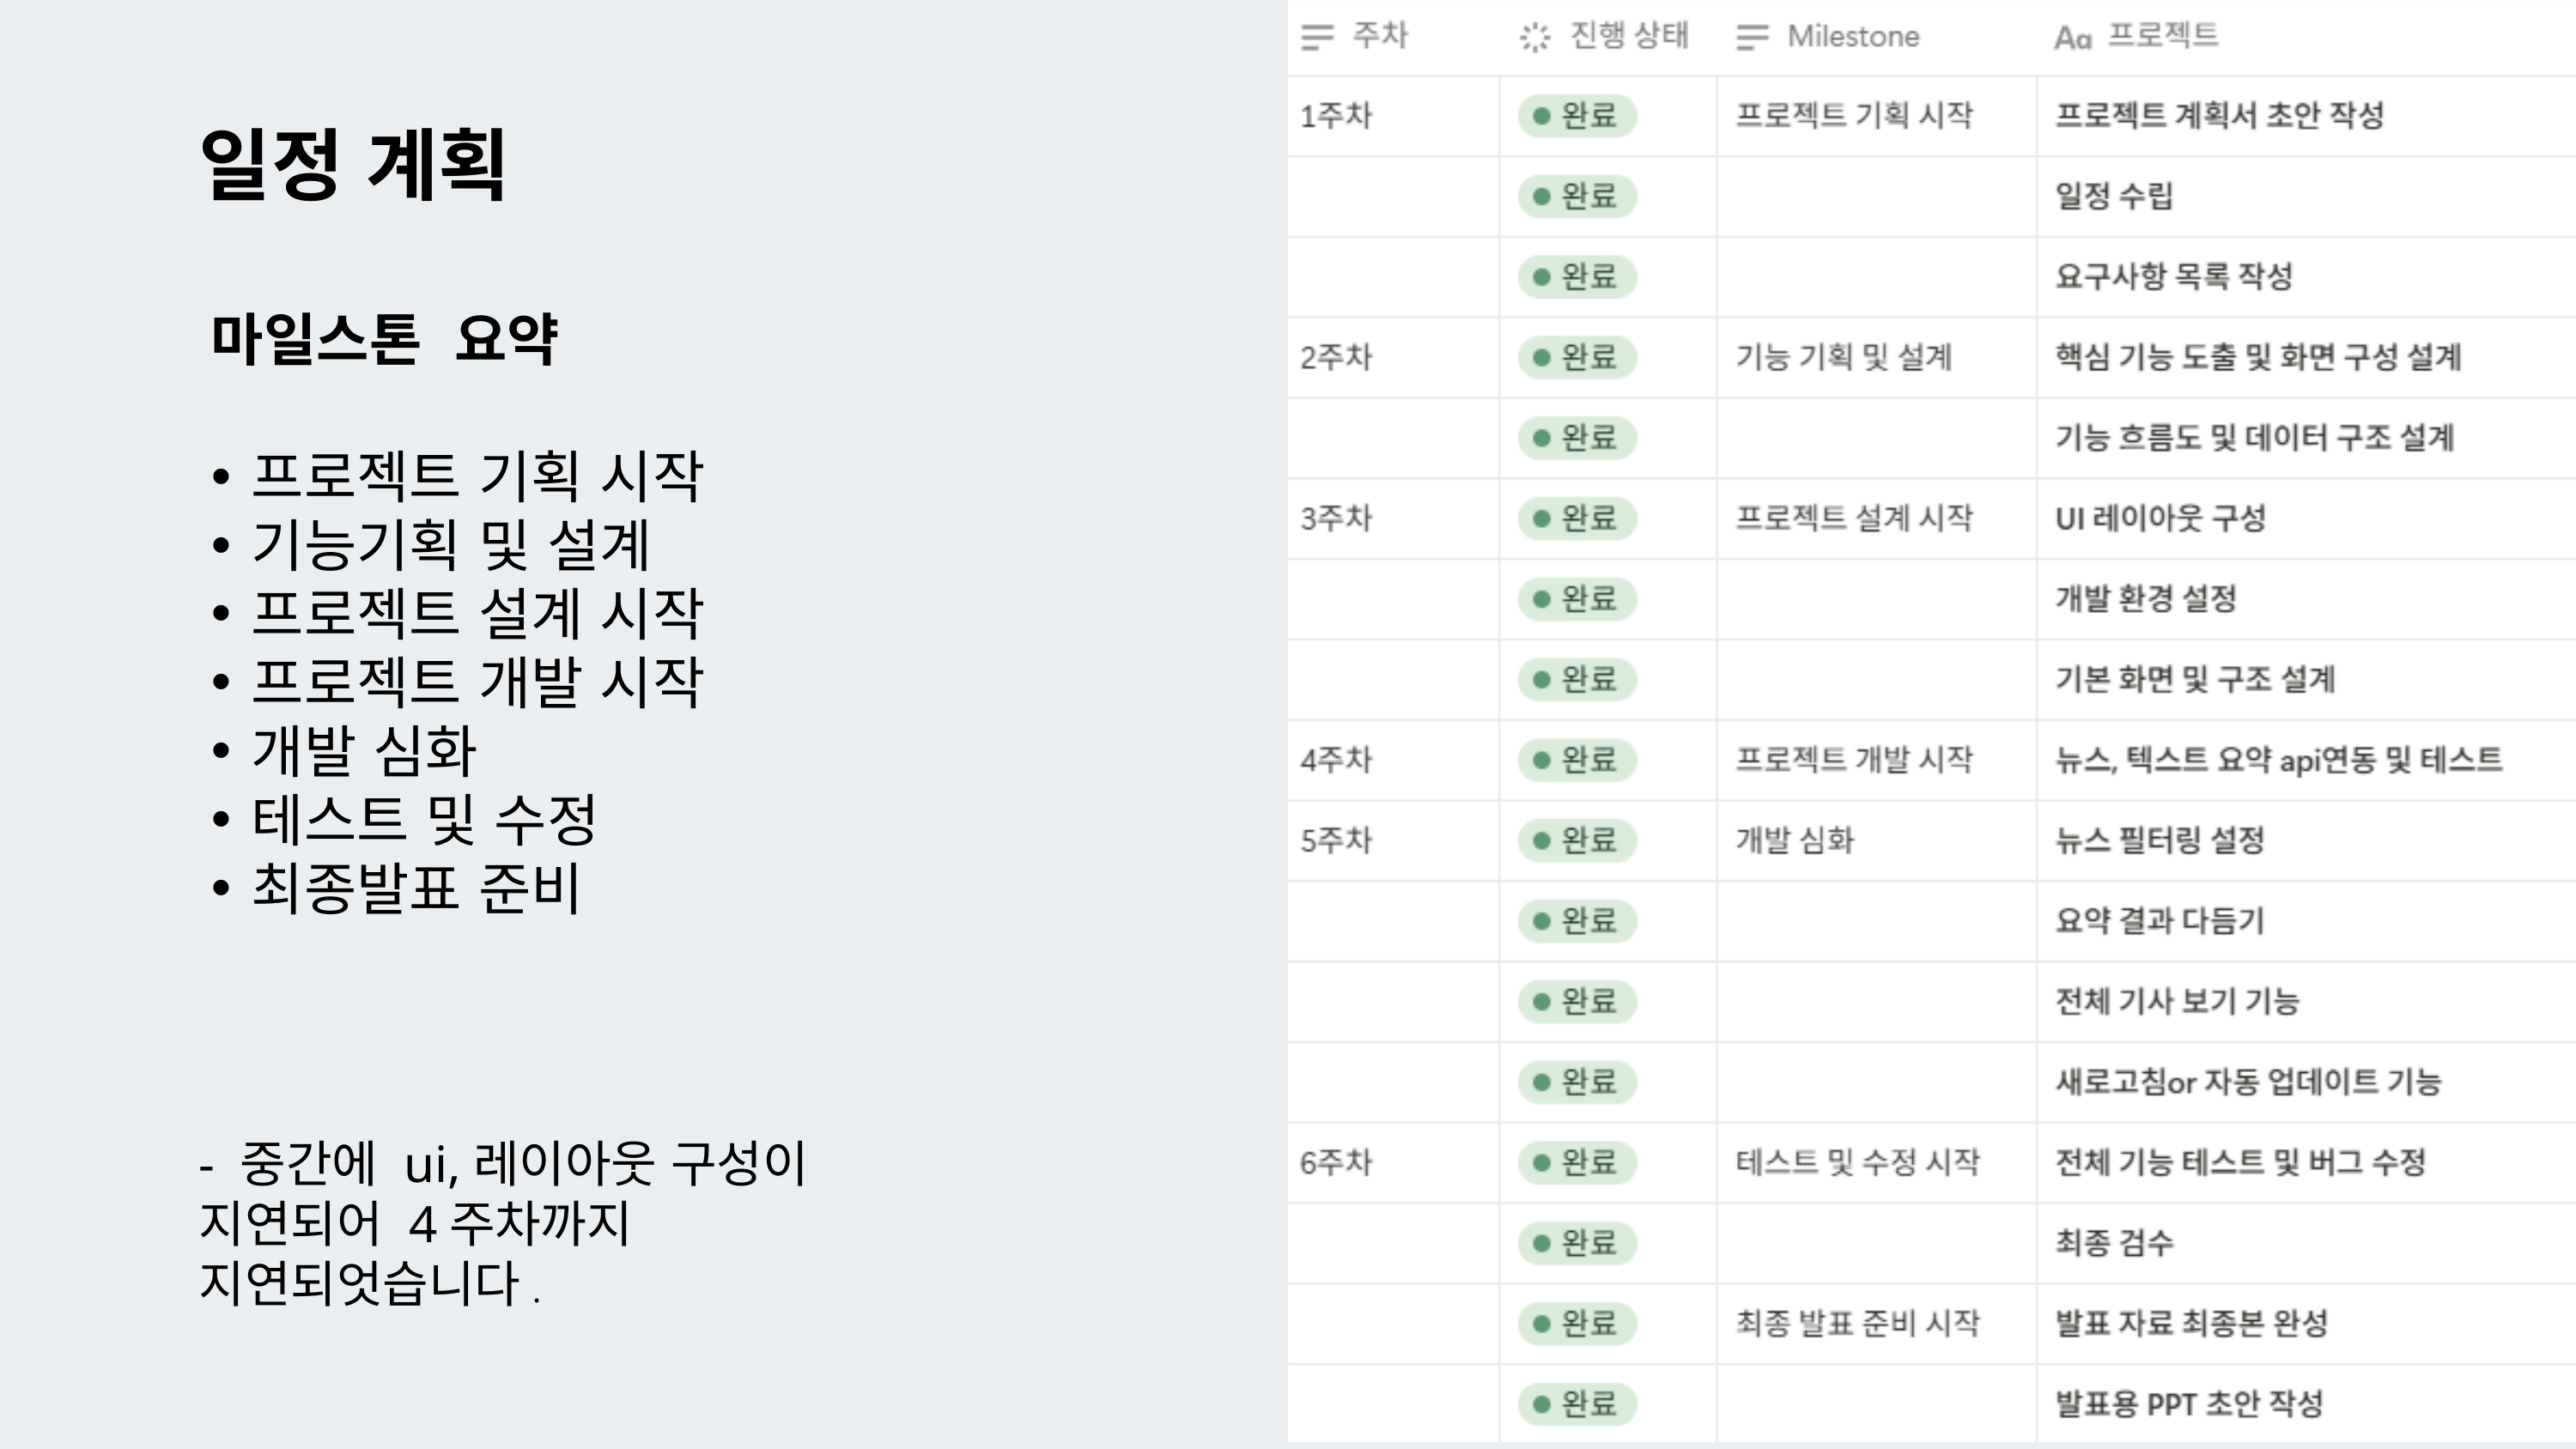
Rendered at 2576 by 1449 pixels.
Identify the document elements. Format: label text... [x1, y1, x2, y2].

text_box 마일스톤 요약 [210, 327, 860, 373]
text_box 일정 계획 [198, 135, 817, 211]
text_box 프로젝트 기획 시작 기능기획 및 설계 프로젝트 설계 시작 프로젝트 개발 시작 개발 심화 테스트 및 수정 최종발표 준비 [210, 440, 1159, 922]
text_box - 중간에 ui,레이아웃 구성이 지연되어 4주차까지 지연되엇습니다. [198, 1131, 955, 1313]
picture [1287, 0, 2576, 1443]
